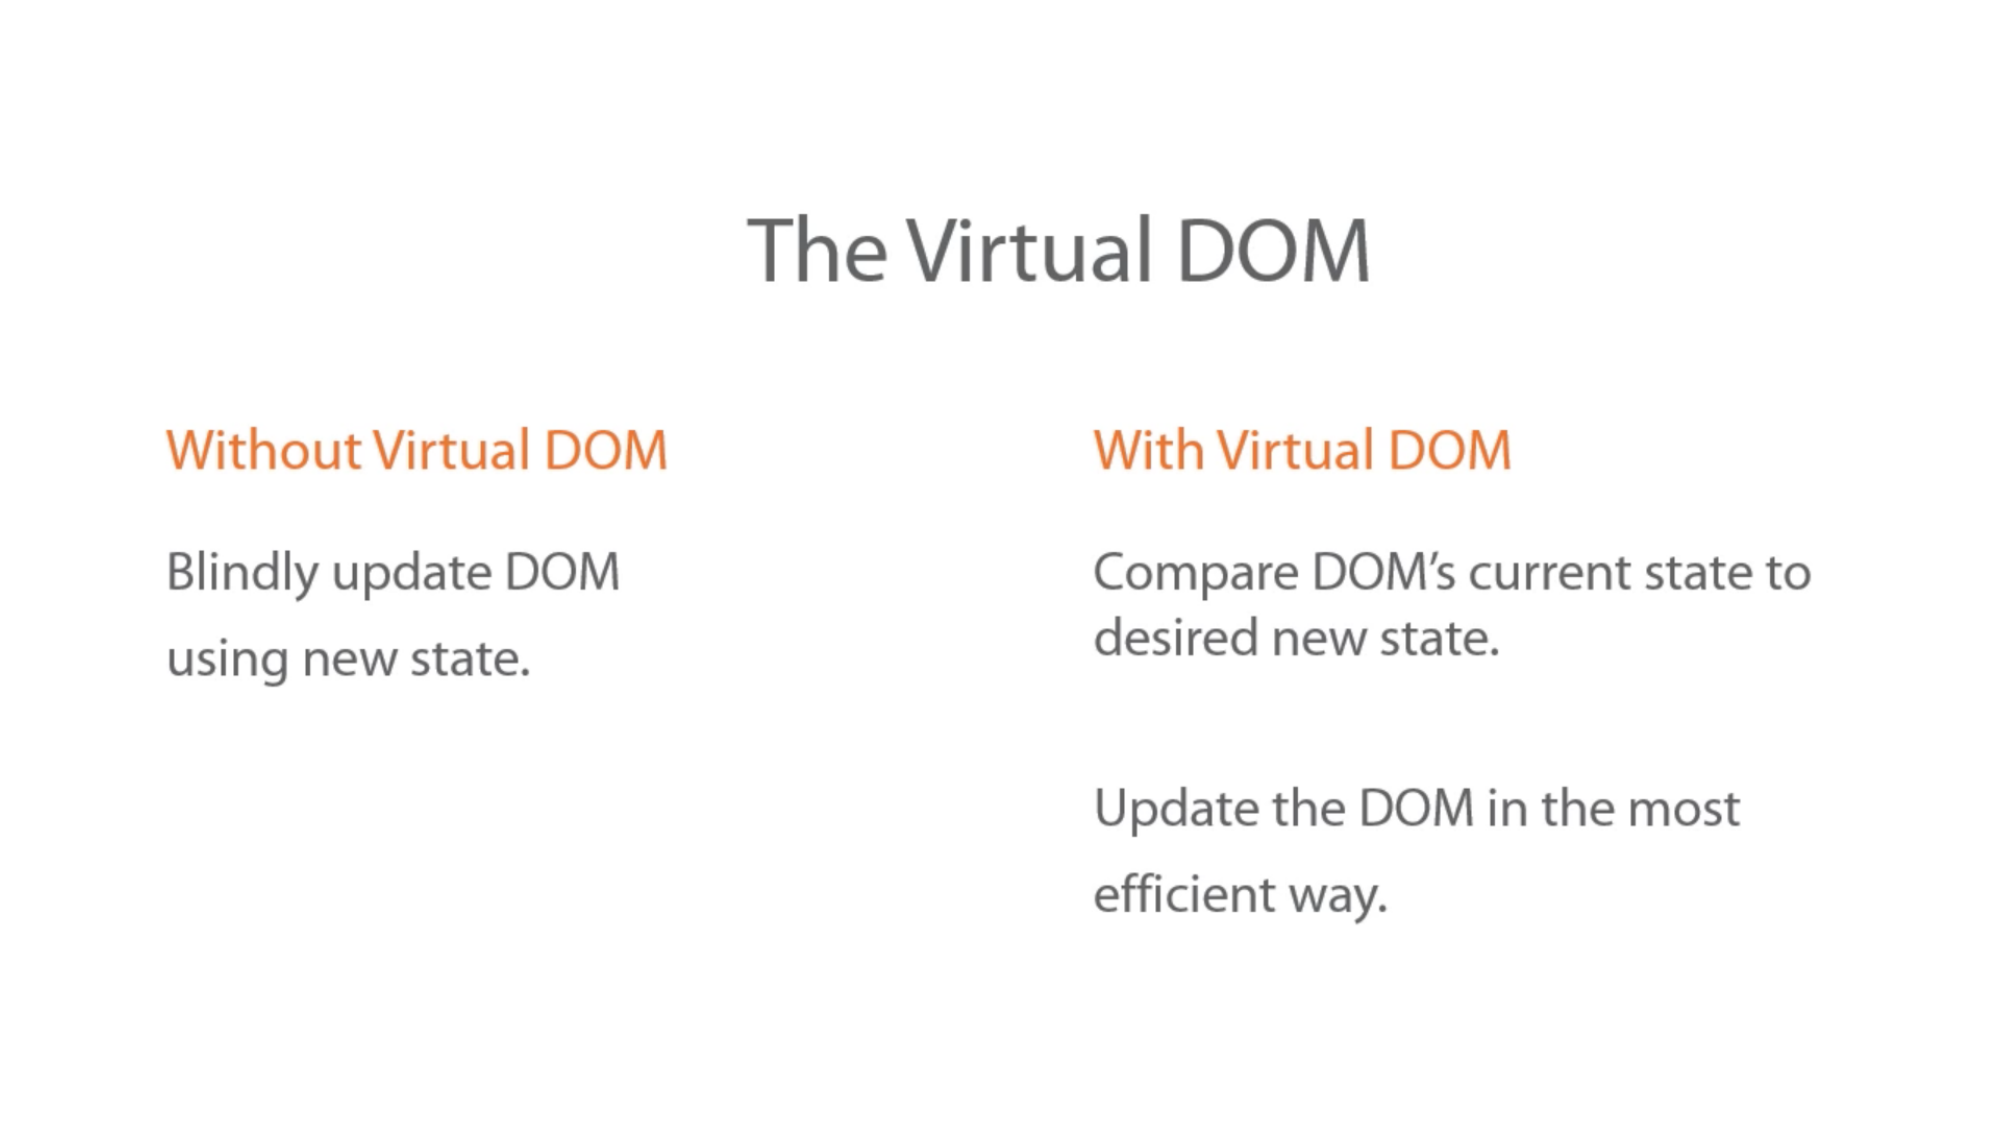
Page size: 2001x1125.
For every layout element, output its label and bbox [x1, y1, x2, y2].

picture [131, 163, 1869, 962]
